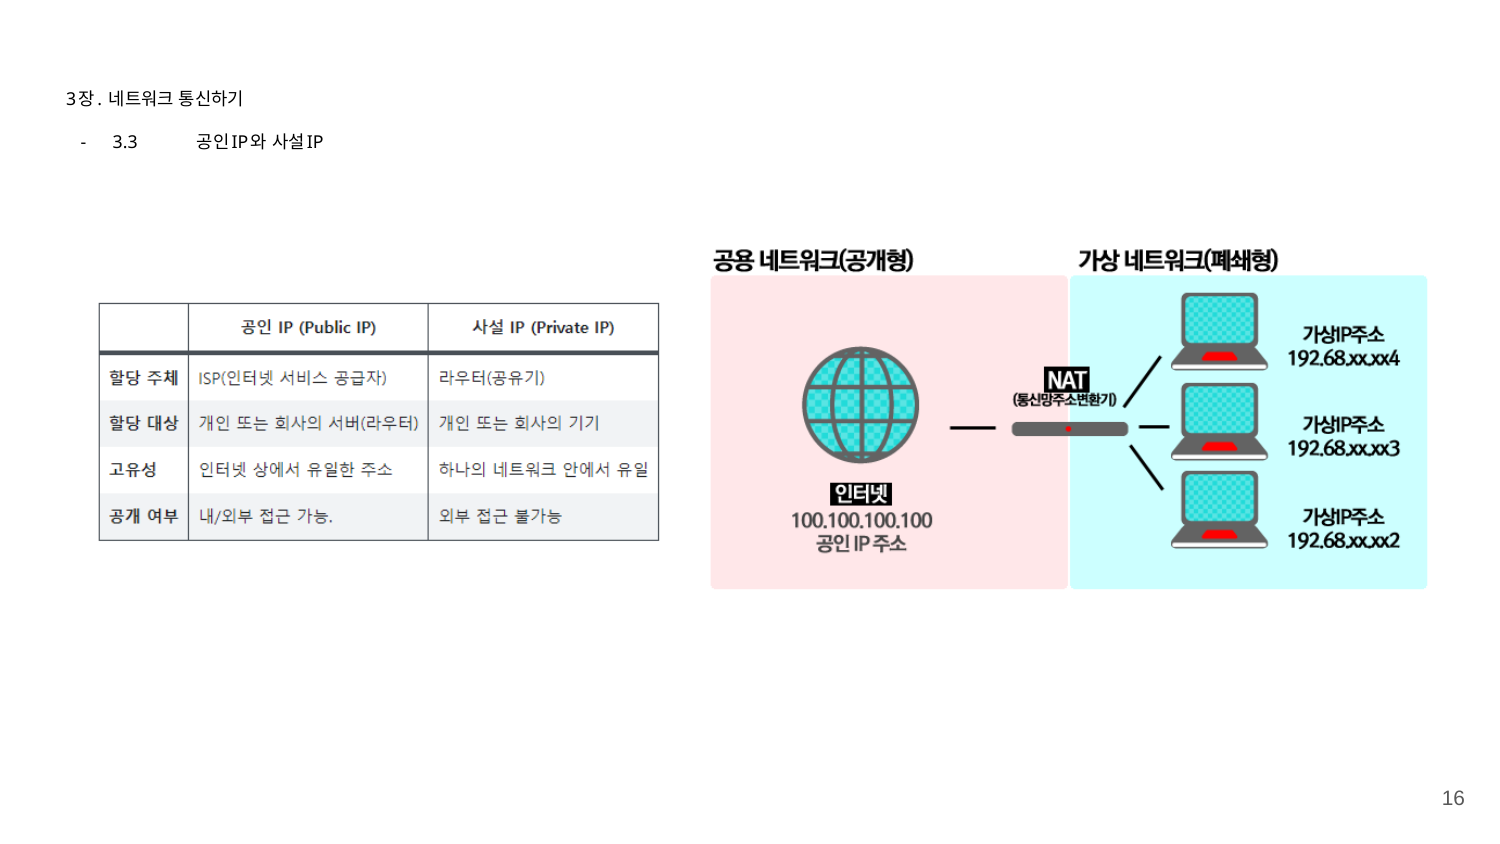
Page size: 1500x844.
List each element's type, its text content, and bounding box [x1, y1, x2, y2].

title 3장. 네트워크 통신하기 3.3 공인IP와 사설IP [51, 72, 1449, 167]
picture [93, 296, 666, 548]
slide_number ‹#› [1389, 764, 1480, 830]
picture [689, 231, 1450, 612]
